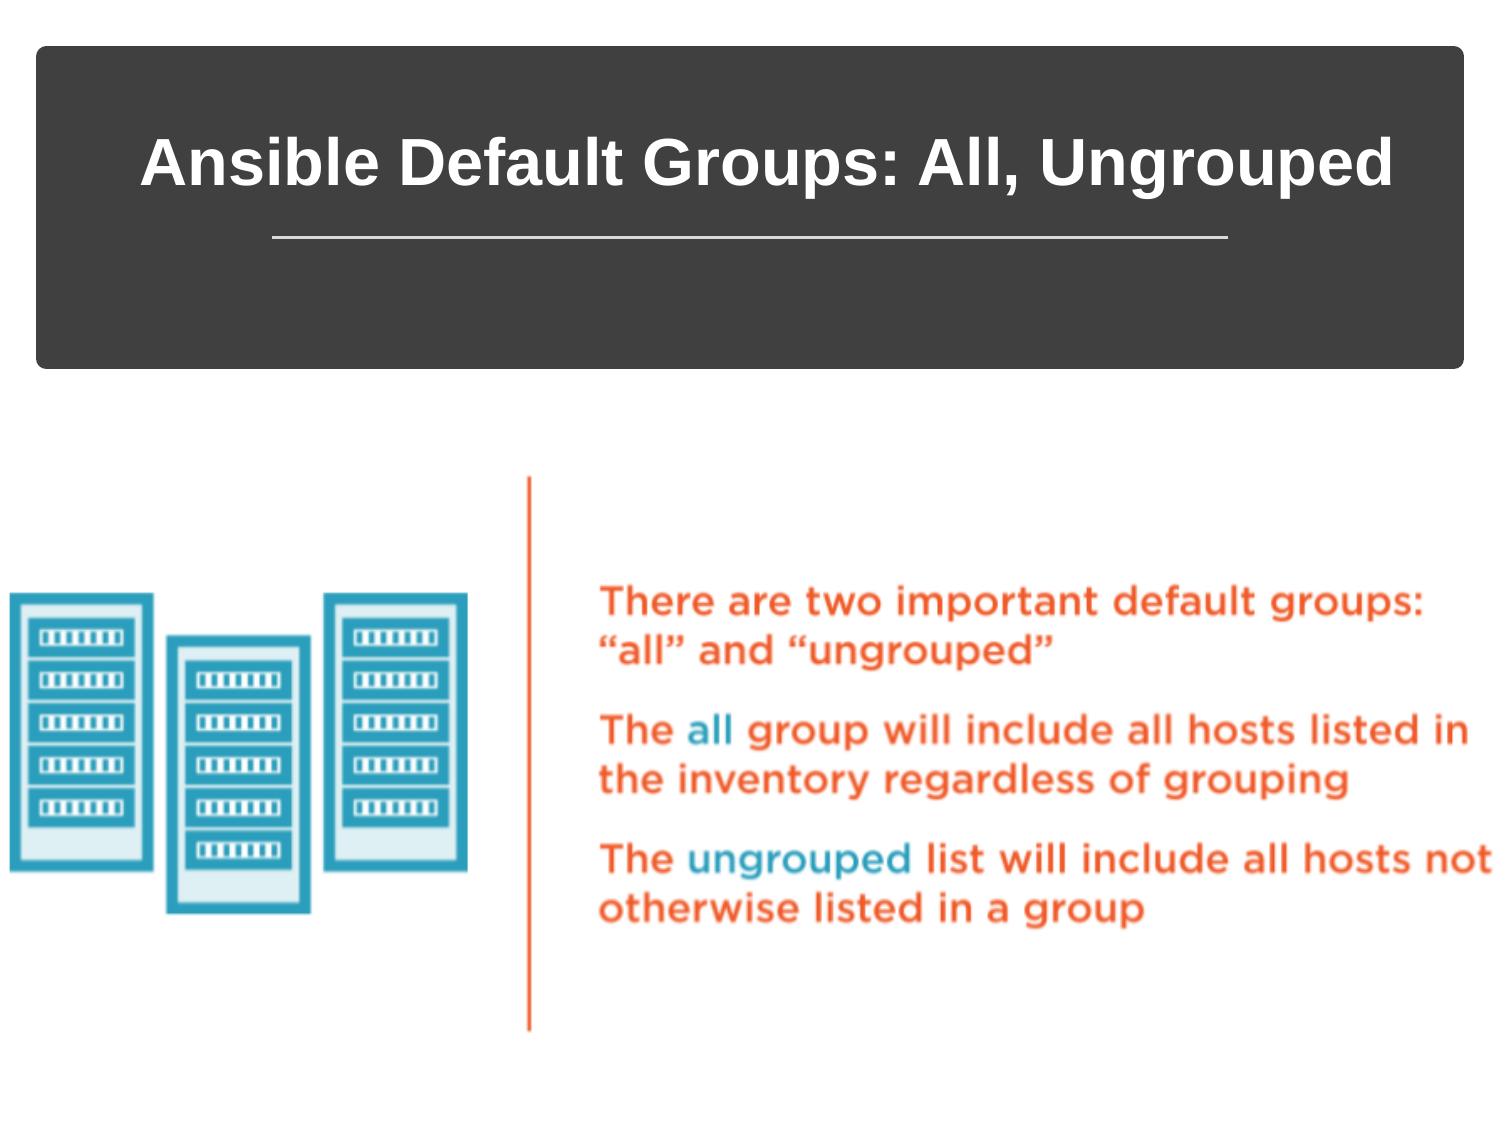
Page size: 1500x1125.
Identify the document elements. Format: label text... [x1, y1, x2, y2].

title Ansible Default Groups: All, Ungrouped [82, 111, 1454, 208]
picture [0, 451, 1500, 1048]
text_box [44, 54, 1456, 361]
